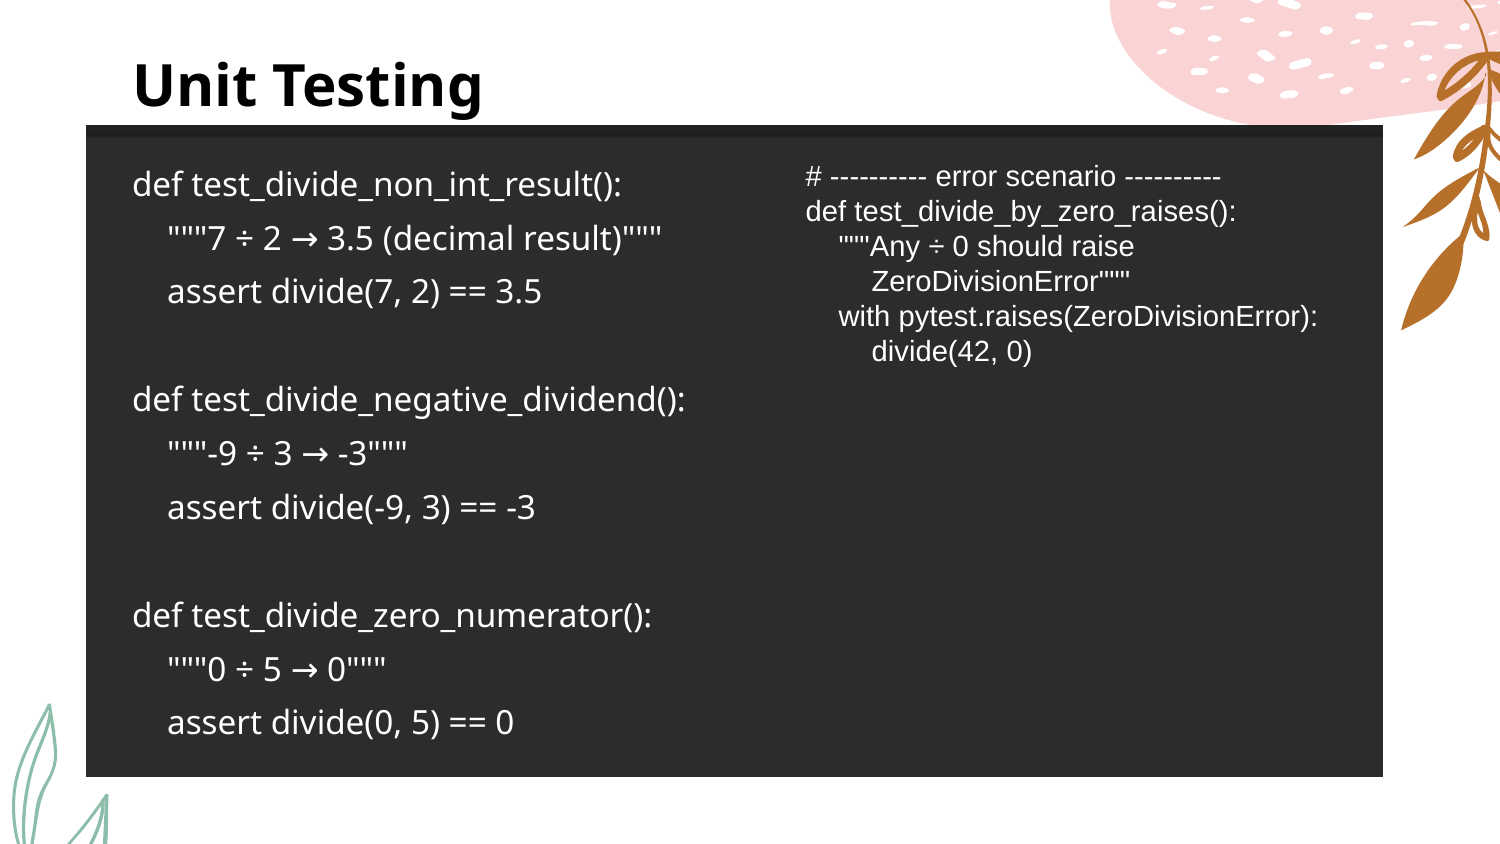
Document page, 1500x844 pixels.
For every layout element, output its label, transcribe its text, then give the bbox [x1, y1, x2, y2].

title Unit Testing [117, 33, 1383, 124]
picture [86, 125, 1384, 778]
